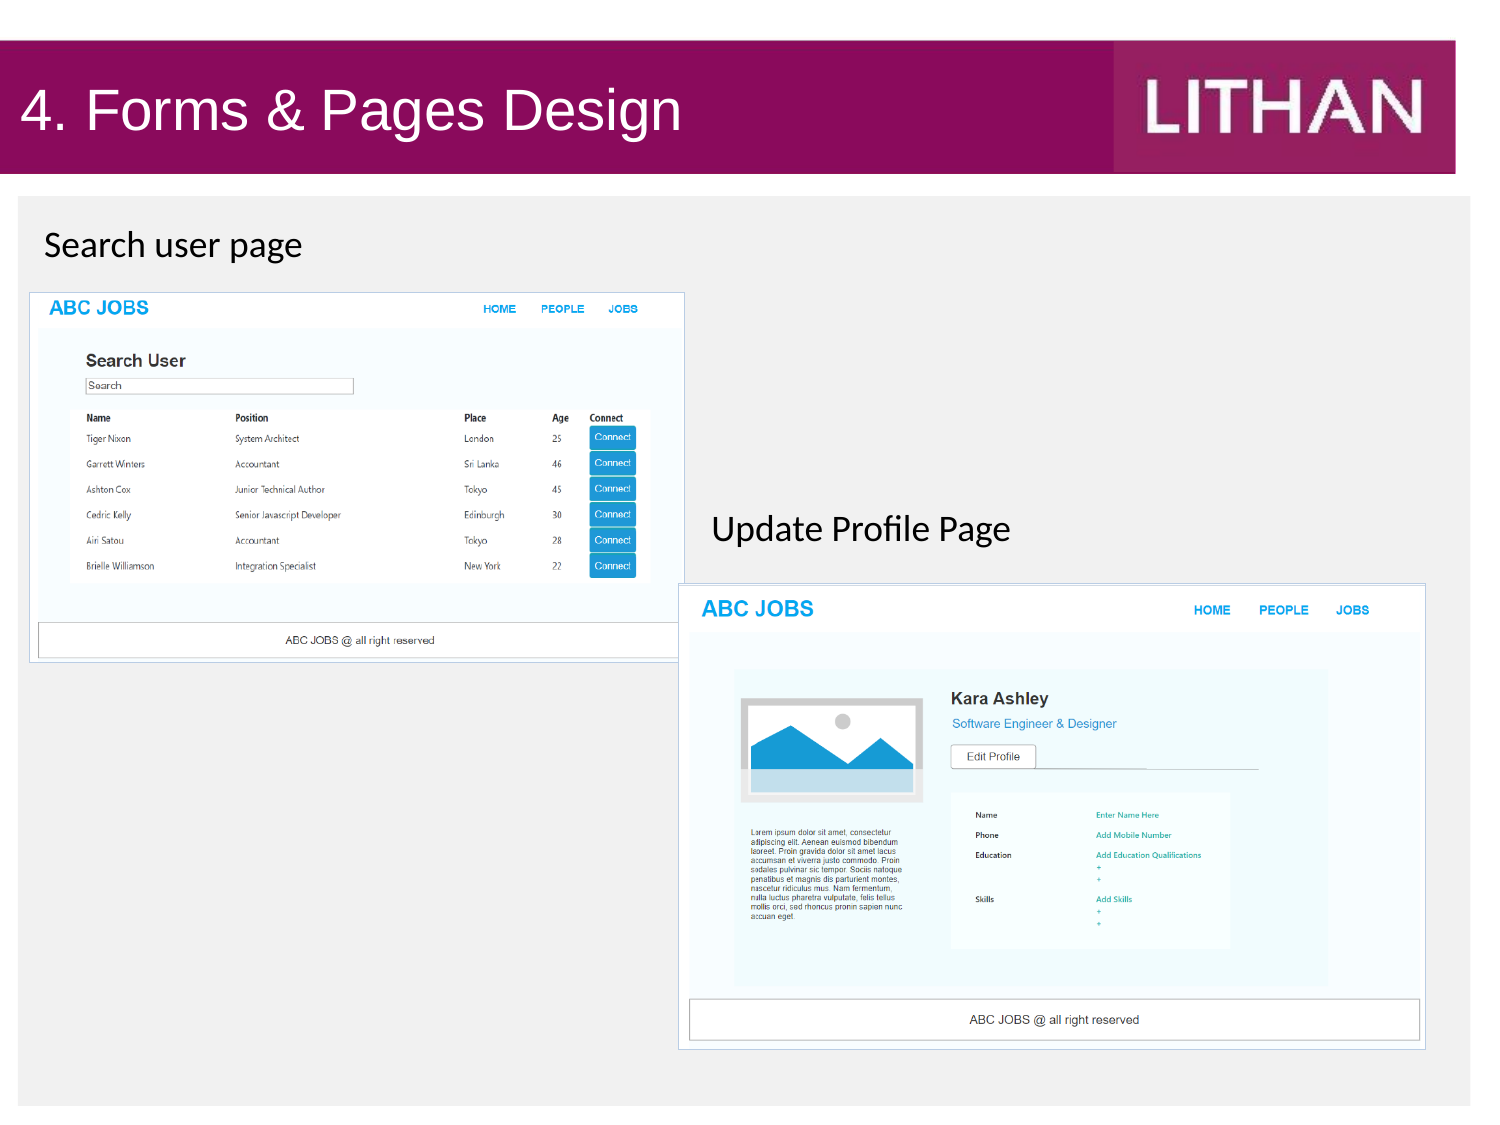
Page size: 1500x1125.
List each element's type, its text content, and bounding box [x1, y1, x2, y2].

picture [0, 37, 1456, 178]
text_box [17, 196, 1471, 1106]
text_box Update Profile Page [696, 496, 1196, 557]
picture [29, 292, 1426, 1051]
title 4. Forms & Pages Design [18, 70, 688, 196]
text_box Search user page [29, 212, 790, 273]
